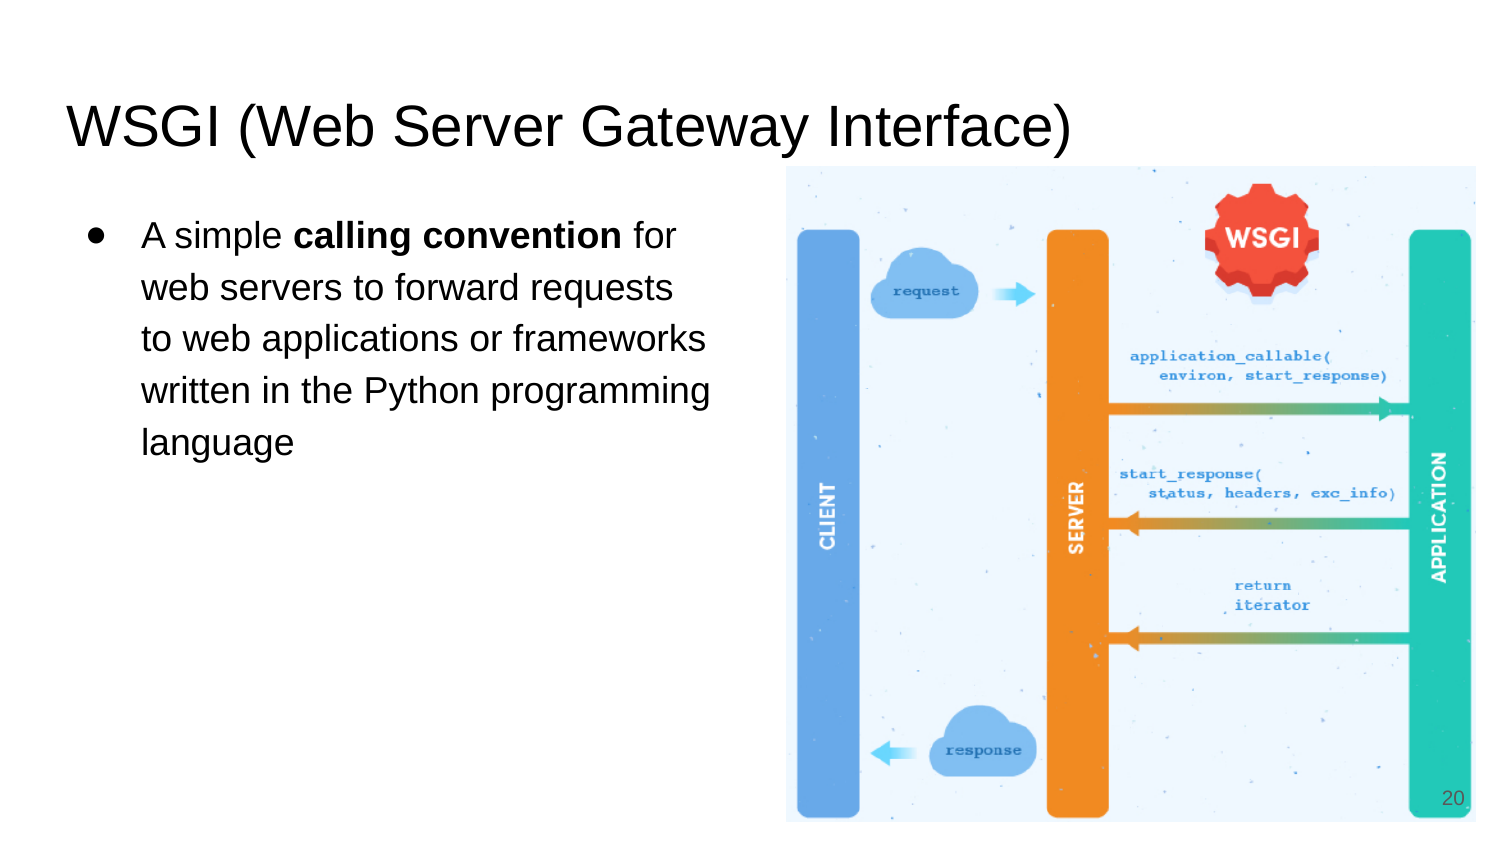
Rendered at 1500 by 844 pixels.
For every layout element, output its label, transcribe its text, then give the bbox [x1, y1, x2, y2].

slide_number ‹#› [1474, 764, 1480, 830]
title WSGI (Web Server Gateway Interface) [51, 72, 1449, 167]
list A simple calling convention for web servers to forward requests to web applications or frameworks written in the Python programming language Between the server and the application, there may be one or more WSGI middleware components, which implement both sides of the API, typically in Python code [51, 189, 727, 750]
picture [785, 166, 1476, 822]
